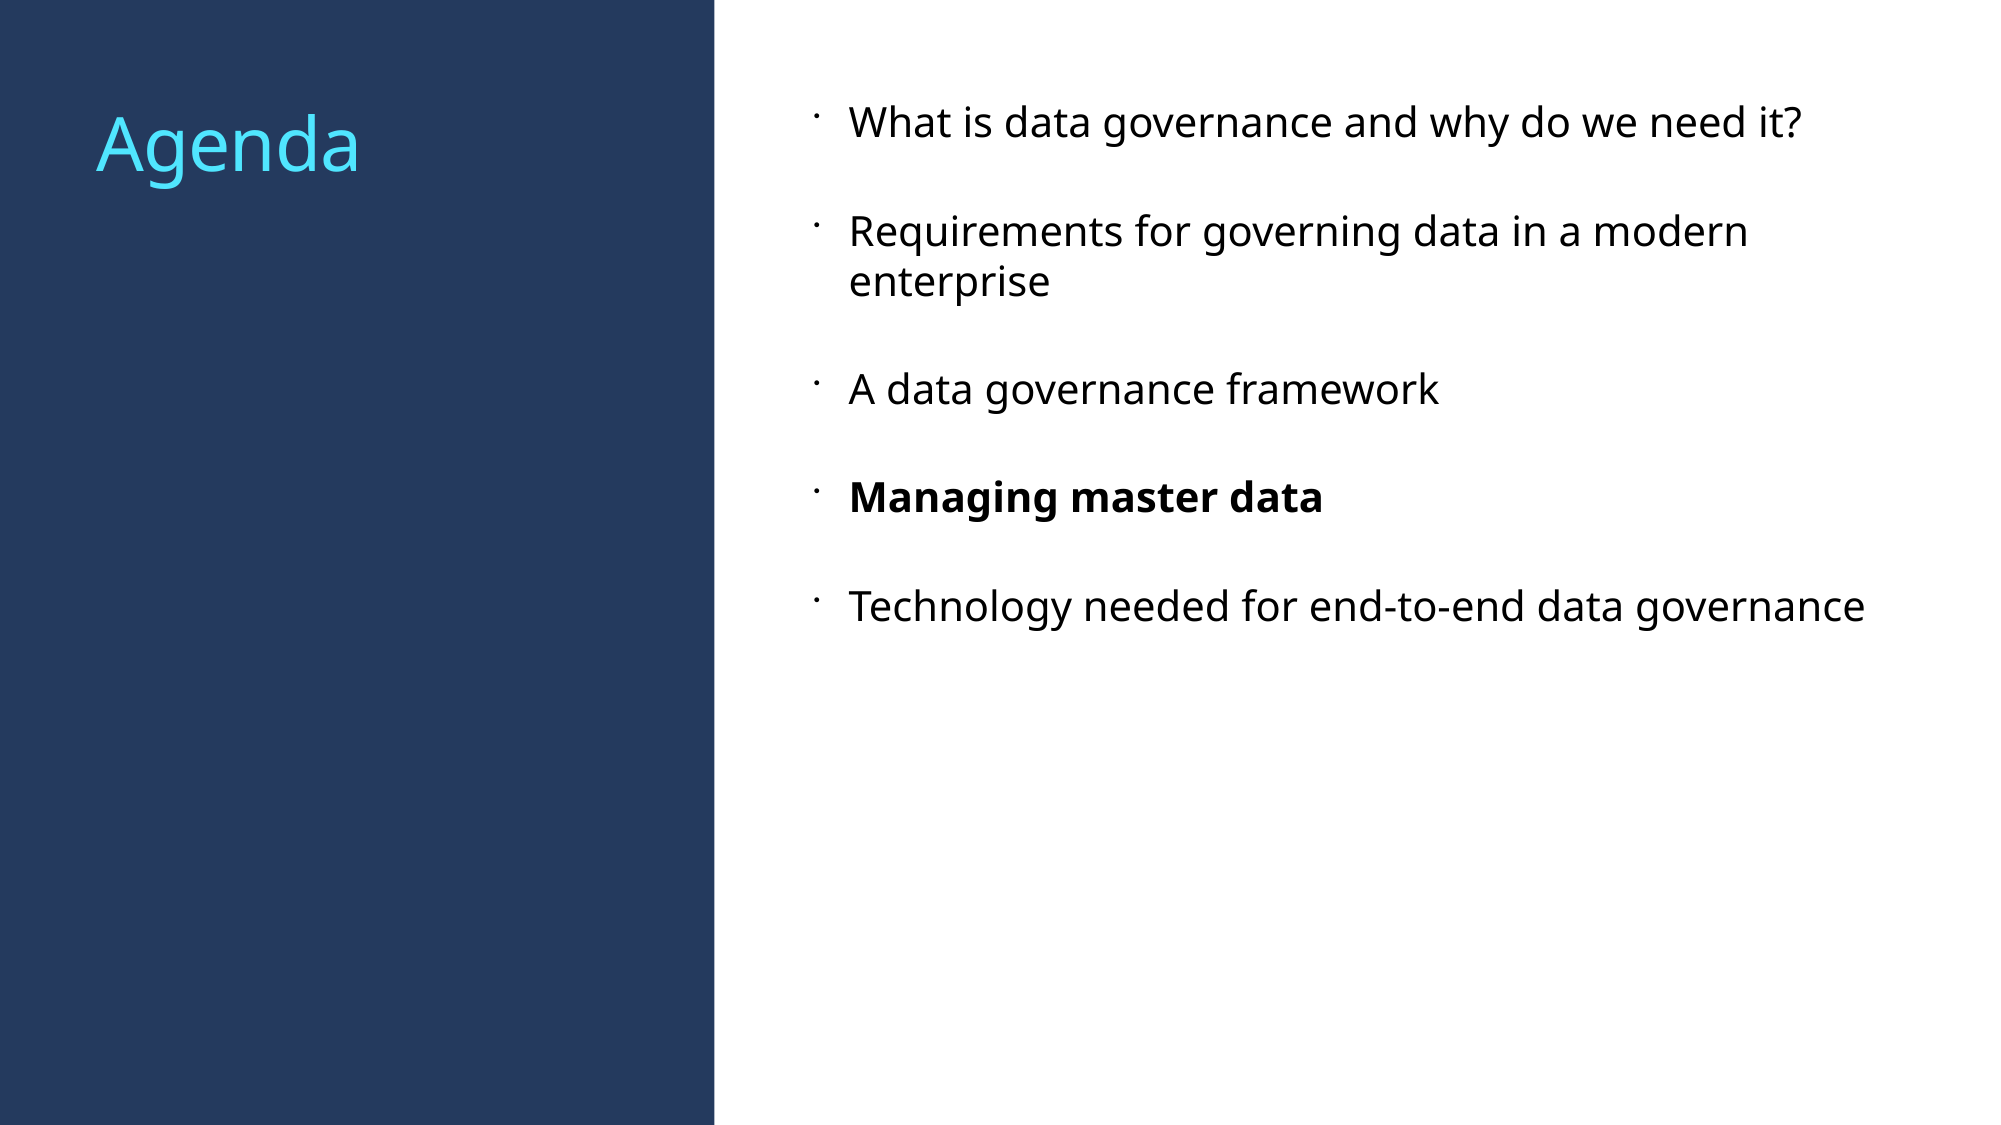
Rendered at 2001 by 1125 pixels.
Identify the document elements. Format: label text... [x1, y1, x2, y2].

title Agenda [96, 96, 619, 608]
list What is data governance and why do we need it? Requirements for governing data in a modern enterprise A data governance framework Managing master data Technology needed for end-to-end data governance [810, 96, 1905, 1029]
